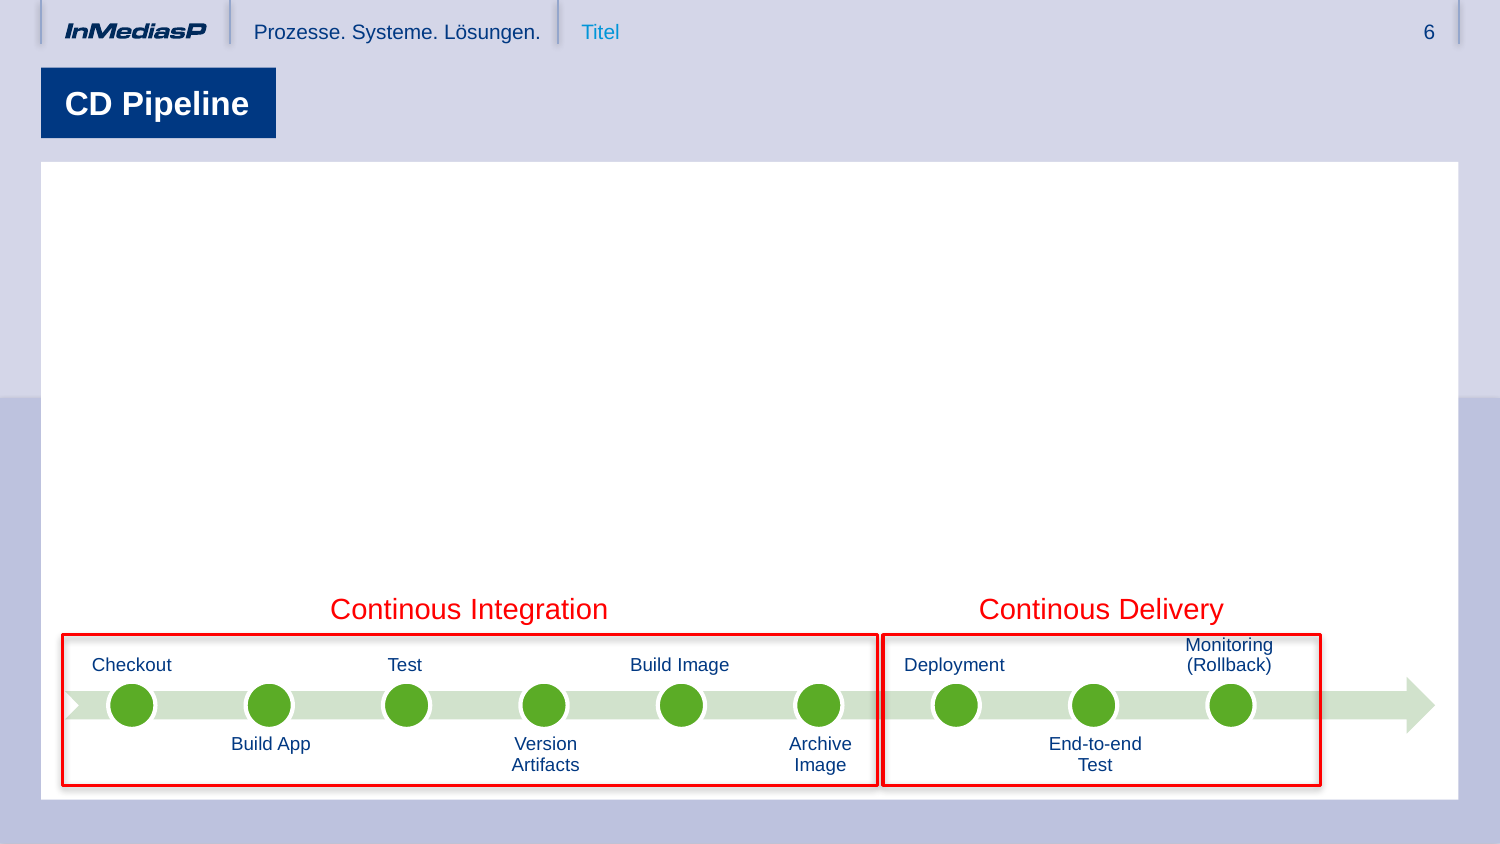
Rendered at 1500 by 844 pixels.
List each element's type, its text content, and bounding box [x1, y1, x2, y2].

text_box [64, 468, 1436, 844]
title CD Pipeline [40, 67, 277, 139]
